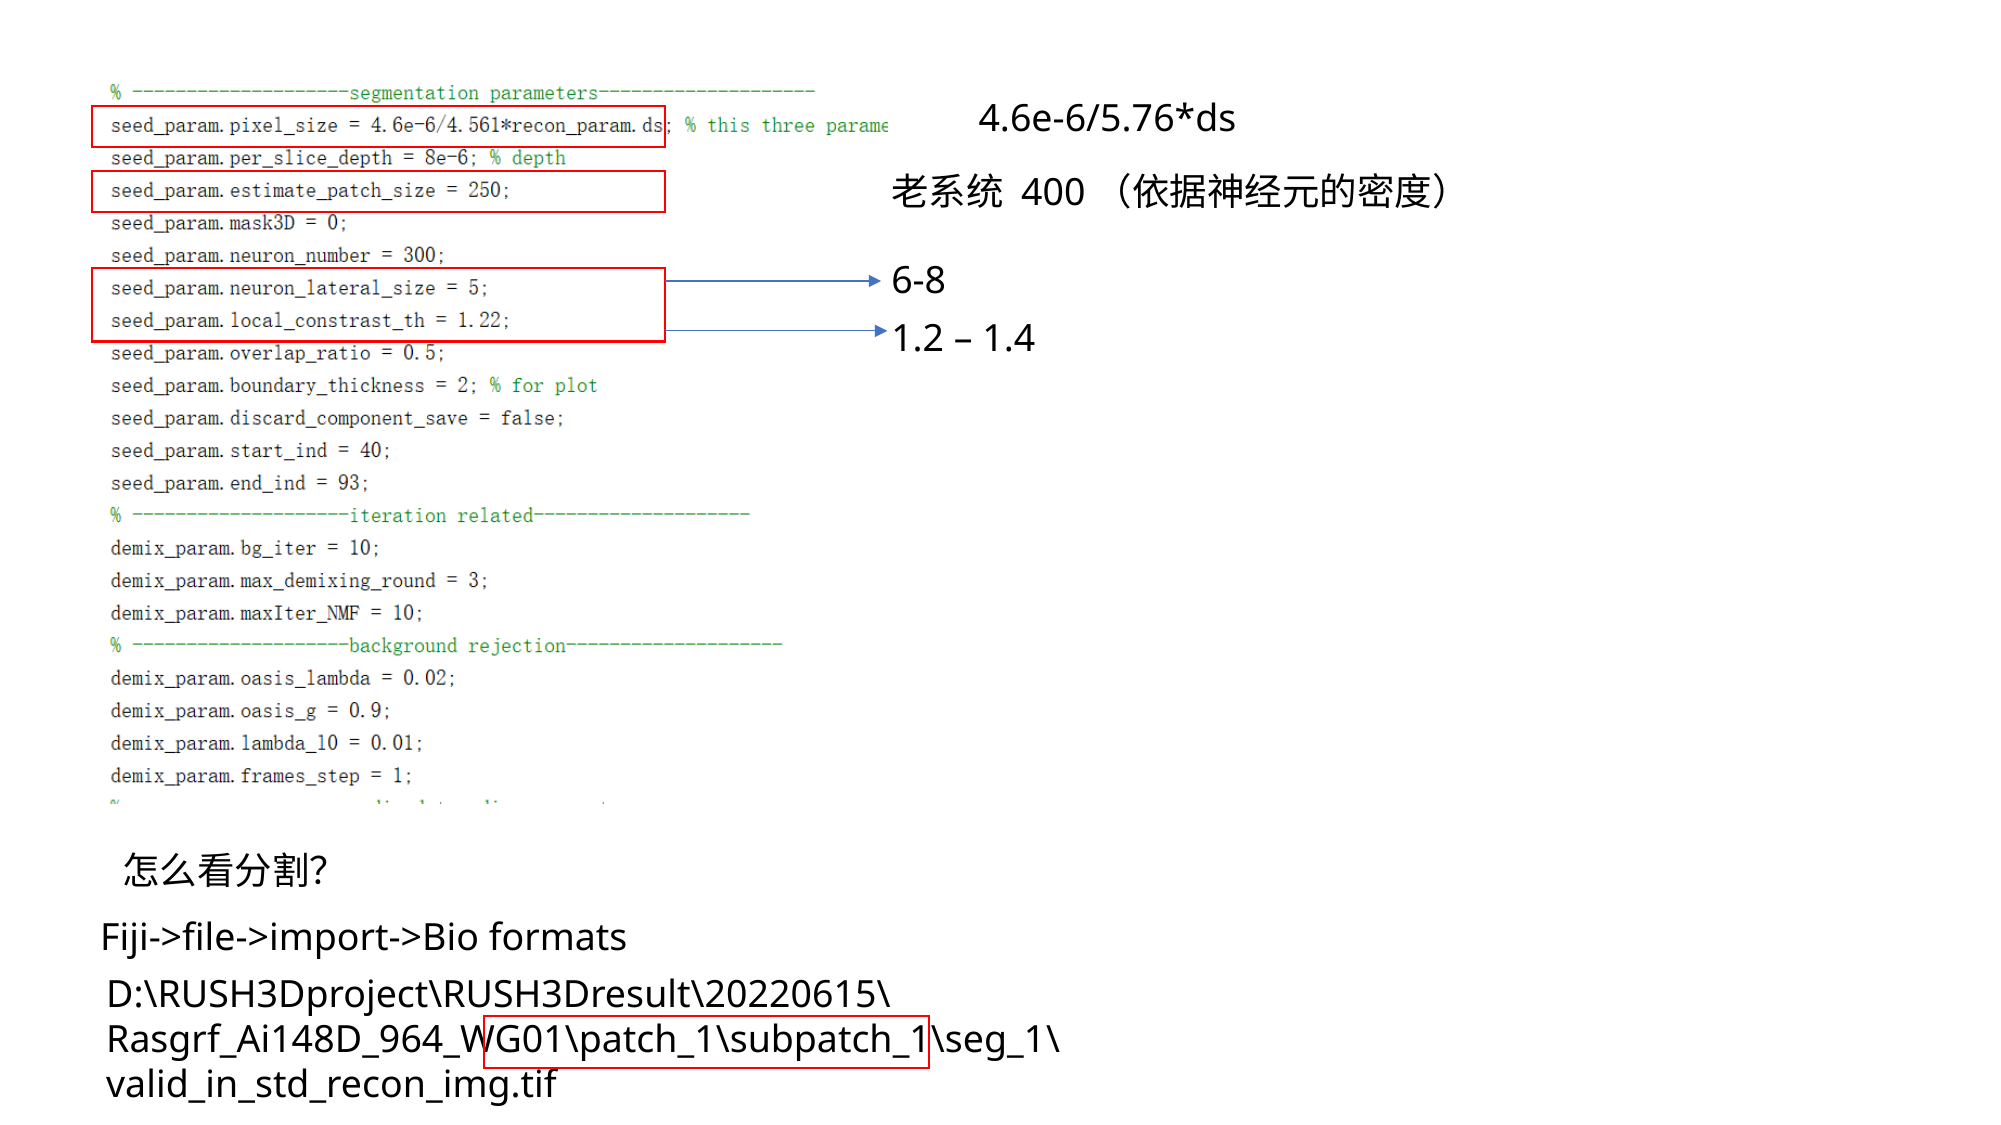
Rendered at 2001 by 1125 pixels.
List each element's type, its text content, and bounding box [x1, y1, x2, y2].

text_box 6-8 [888, 248, 1056, 309]
text_box Fiji->file->import->Bio formats [85, 905, 860, 966]
text_box 怎么看分割？ [107, 839, 581, 900]
picture [92, 82, 888, 804]
text_box 老系统 400（依据神经元的密度） [888, 160, 1491, 221]
text_box [483, 1015, 930, 1069]
text_box 4.6e-6/5.76*ds [963, 87, 1252, 147]
text_box 1.2 – 1.4 [888, 306, 1491, 366]
text_box D:\RUSH3Dproject\RUSH3Dresult\20220615\Rasgrf_Ai148D_964_WG01\patch_1\subpatch_1\seg_1\valid_in_std_recon_img.tif [91, 962, 1349, 1113]
